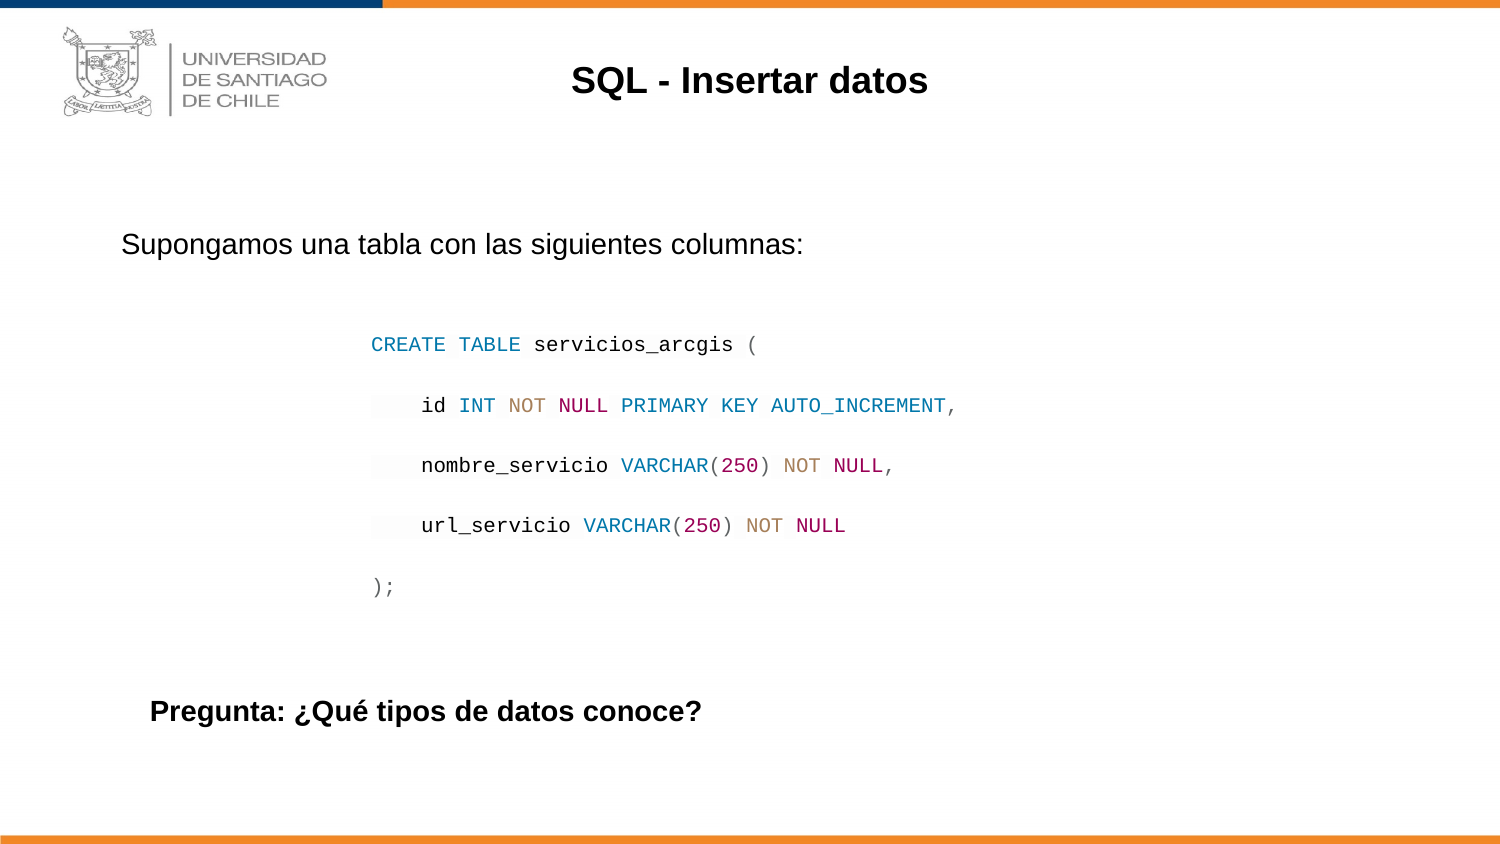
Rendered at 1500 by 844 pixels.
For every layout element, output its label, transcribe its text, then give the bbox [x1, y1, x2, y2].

picture [0, 0, 1500, 844]
text_box SQL - Insertar datos [412, 40, 1088, 116]
text_box Supongamos una tabla con las siguientes columnas: CREATE TABLE servicios_arcgis ( id INT NOT NULL PRIMARY KEY AUTO_INCREMENT, nombre_servicio VARCHAR(250) NOT NULL, url_servicio VARCHAR(250) NOT NULL ); [106, 210, 1134, 689]
text_box Pregunta: ¿Qué tipos de datos conoce? [134, 677, 1022, 743]
